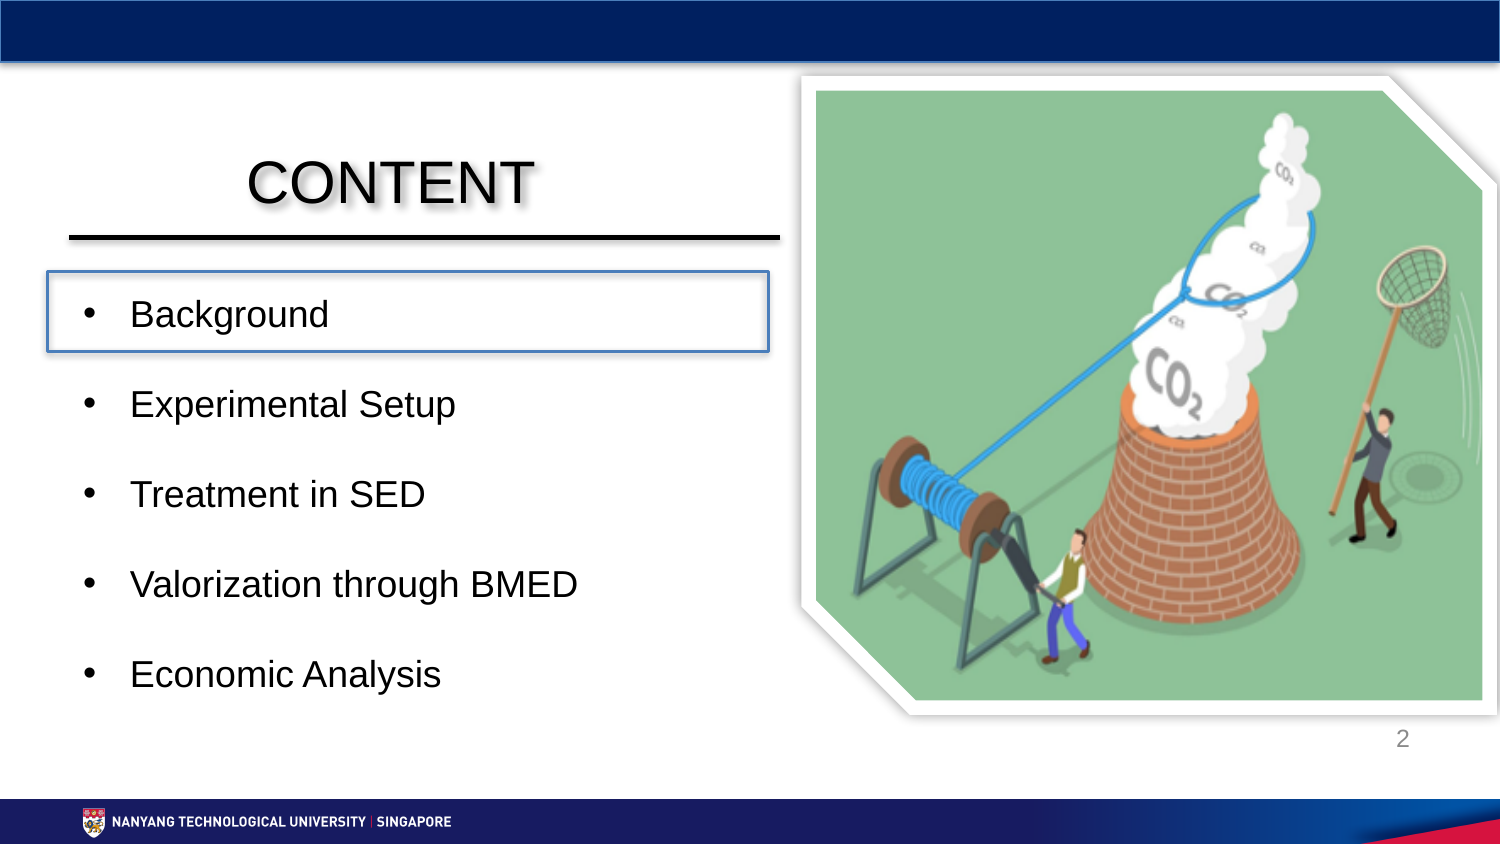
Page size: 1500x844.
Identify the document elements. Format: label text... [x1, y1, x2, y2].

text_box Background Experimental Setup Treatment in SED Valorization through BMED Economic Analysis [68, 282, 803, 703]
picture [808, 83, 1490, 708]
text_box [47, 270, 769, 352]
picture [0, 799, 1500, 844]
list CONTENT [231, 136, 618, 224]
slide_number 2 [1074, 724, 1425, 761]
